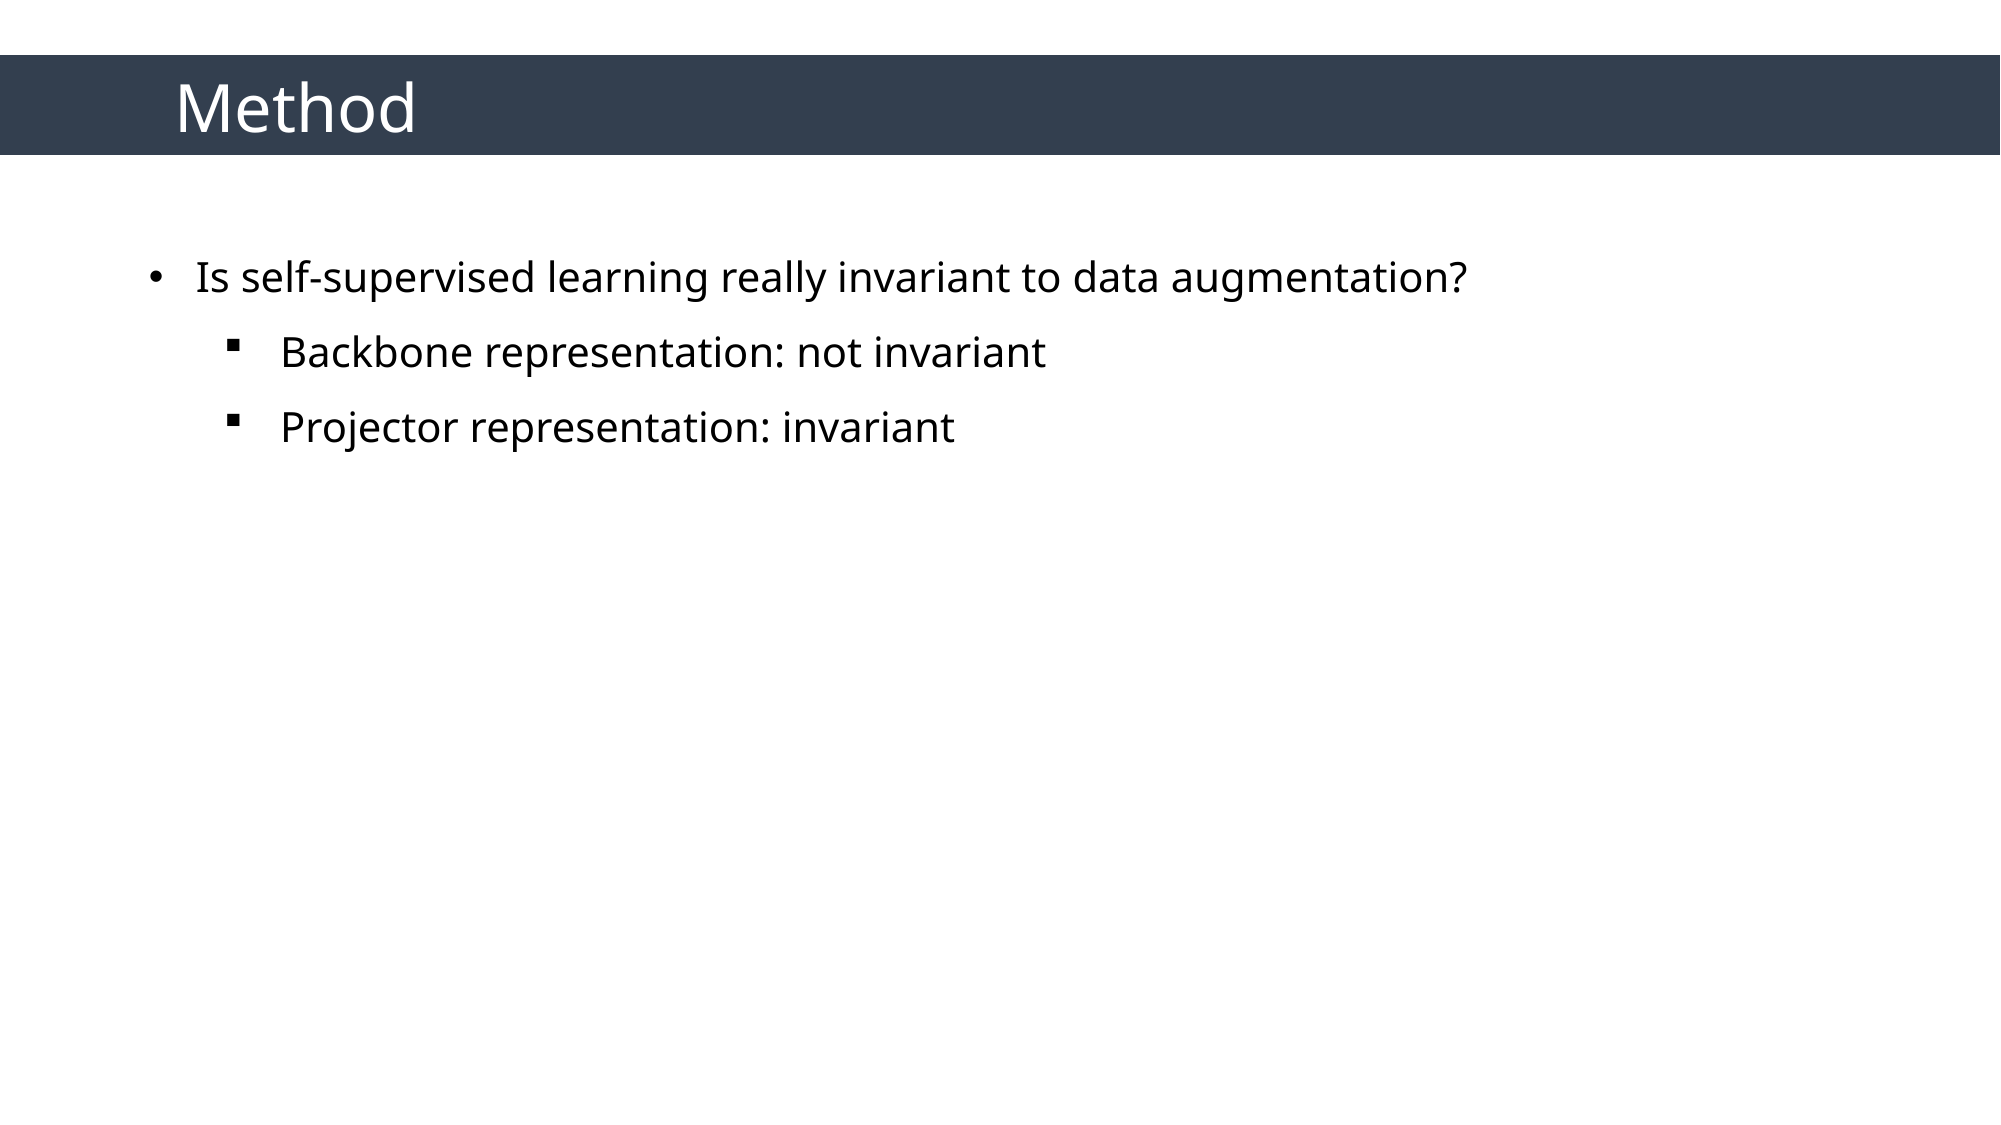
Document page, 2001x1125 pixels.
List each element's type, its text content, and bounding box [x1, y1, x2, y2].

text_box Method [159, 10, 1708, 155]
text_box Is self-supervised learning really invariant to data augmentation? Backbone representation: not invariant Projector representation: invariant [134, 218, 1866, 533]
text_box [1708, 55, 2000, 155]
text_box [0, 55, 159, 155]
